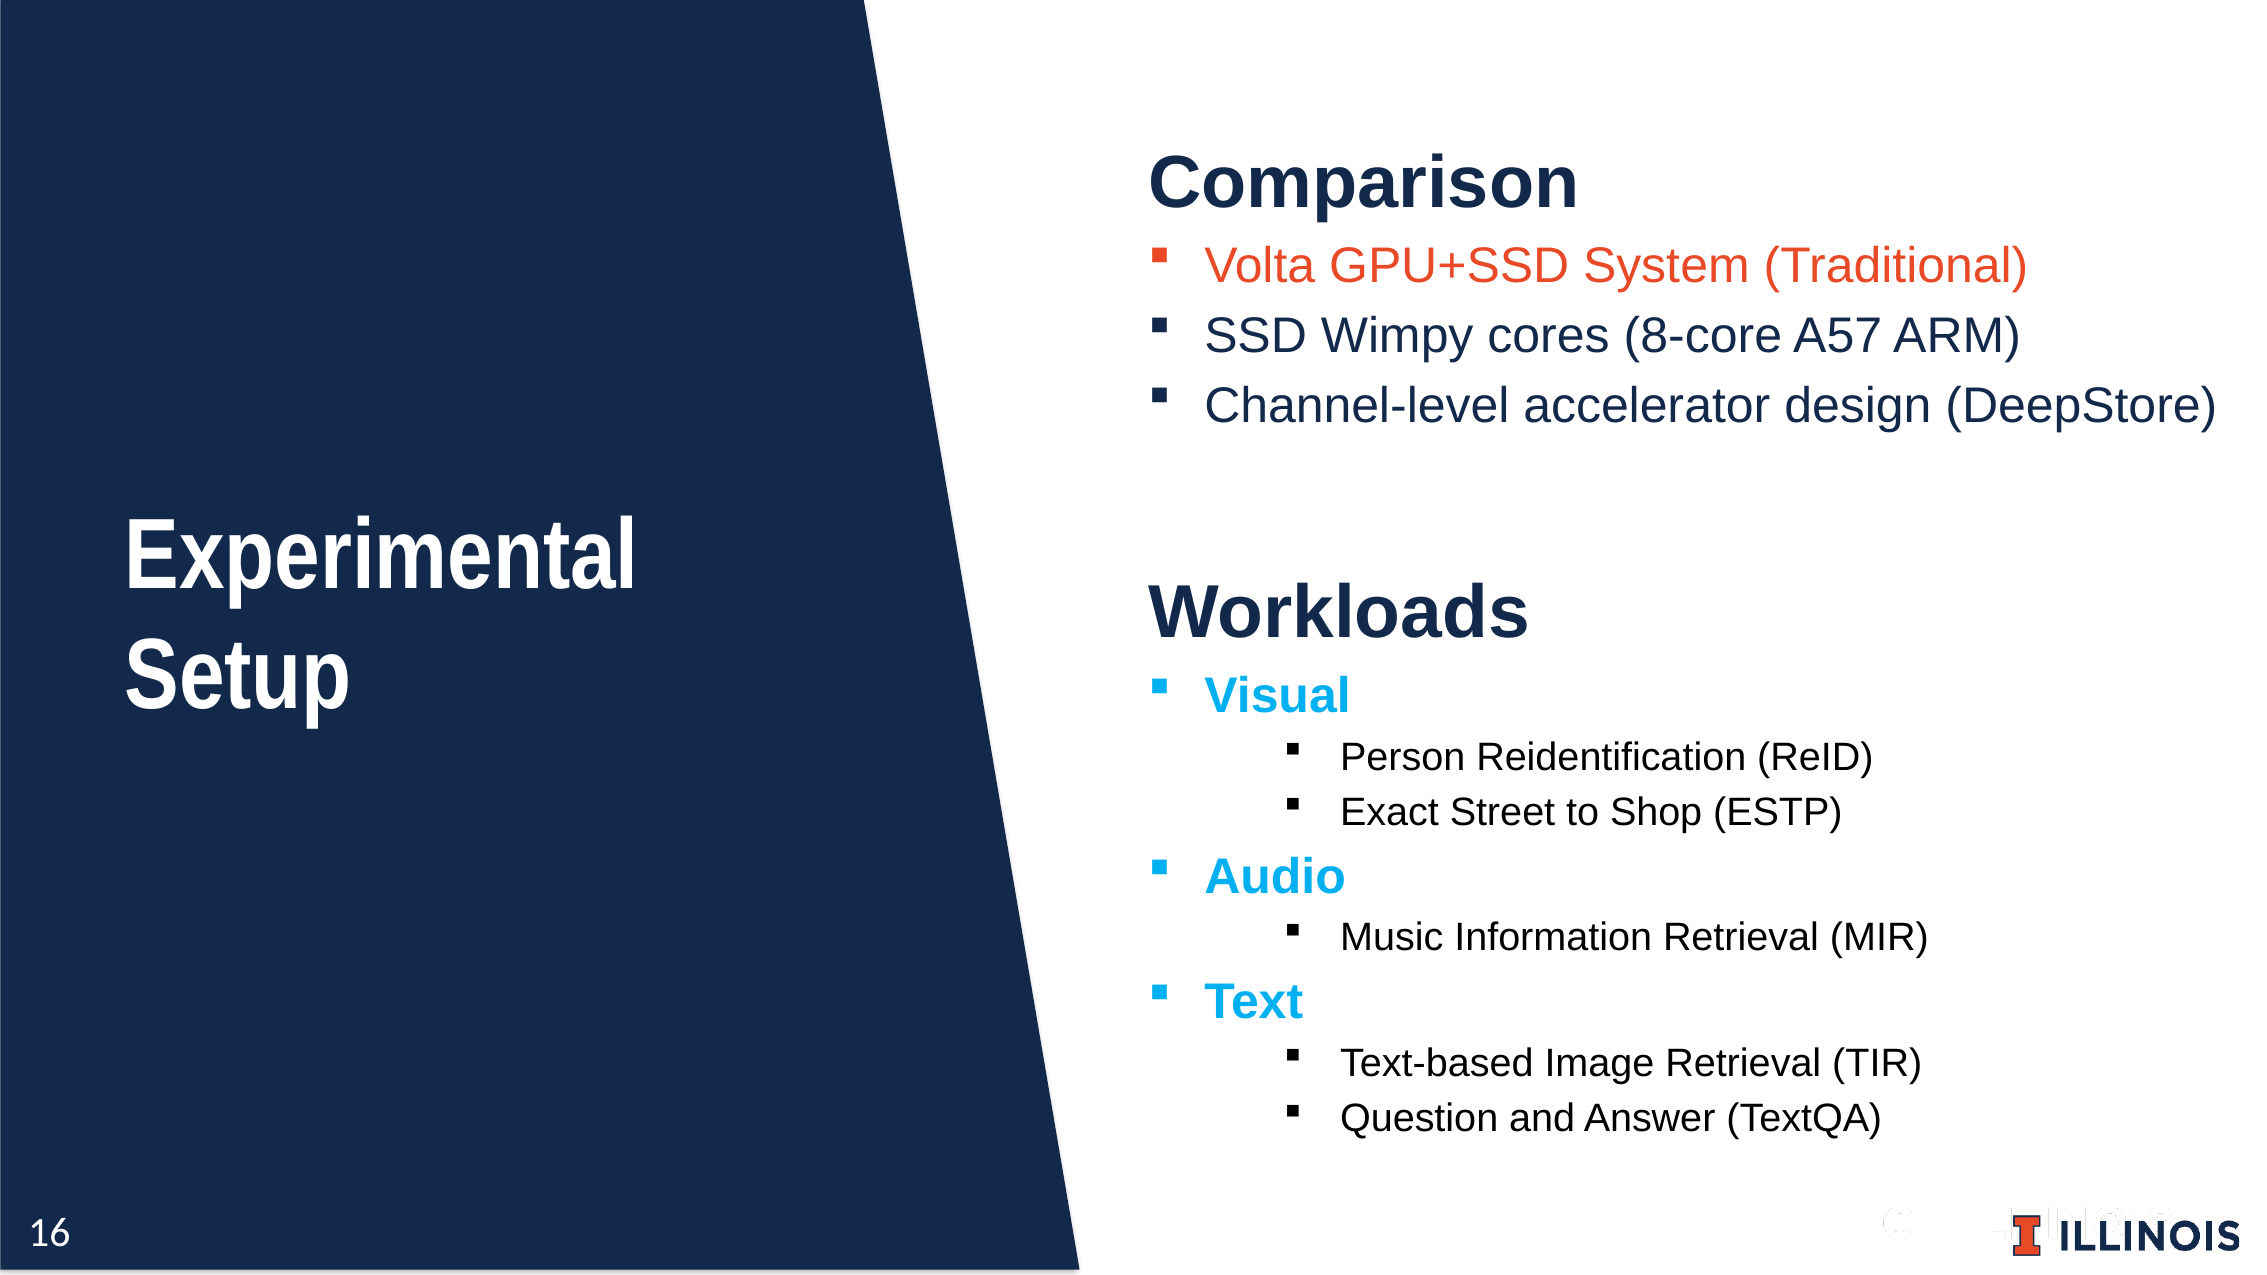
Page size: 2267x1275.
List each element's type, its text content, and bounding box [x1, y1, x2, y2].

list Experimental Setup [109, 481, 891, 651]
text_box 16 [0, 1197, 106, 1263]
list Workloads Visual Person Reidentification (ReID) Exact Street to Shop (ESTP) Audio Music Information Retrieval (MIR) Text Text-based Image Retrieval (TIR) Question and Answer (TextQA) [1133, 555, 2142, 1149]
list Comparison Volta GPU+SSD System (Traditional) SSD Wimpy cores (8-core A57 ARM) Channel-level accelerator design (DeepStore) [1133, 126, 2244, 491]
picture [1853, 1206, 2240, 1256]
